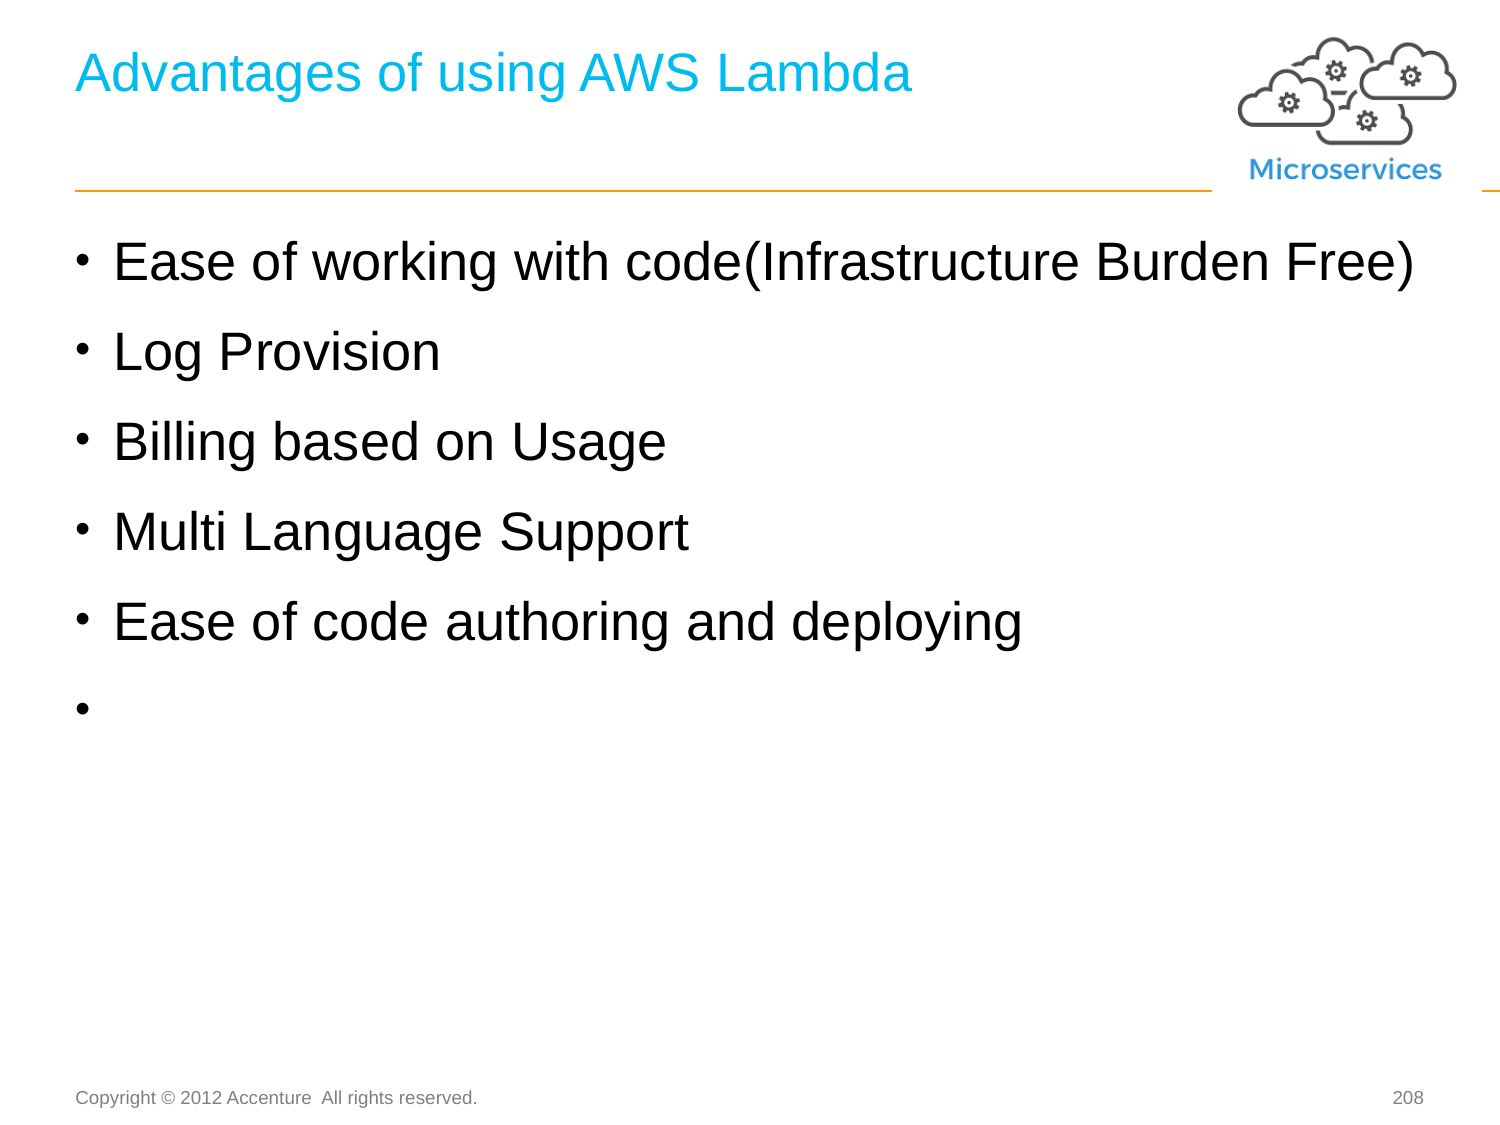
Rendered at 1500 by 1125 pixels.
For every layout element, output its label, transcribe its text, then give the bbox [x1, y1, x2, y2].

picture [1212, 1, 1482, 203]
title Advantages of using AWS Lambda [75, 27, 1422, 157]
list Ease of working with code(Infrastructure Burden Free) Log Provision Billing based on Usage Multi Language Support Ease of code authoring and deploying [75, 226, 1425, 1018]
